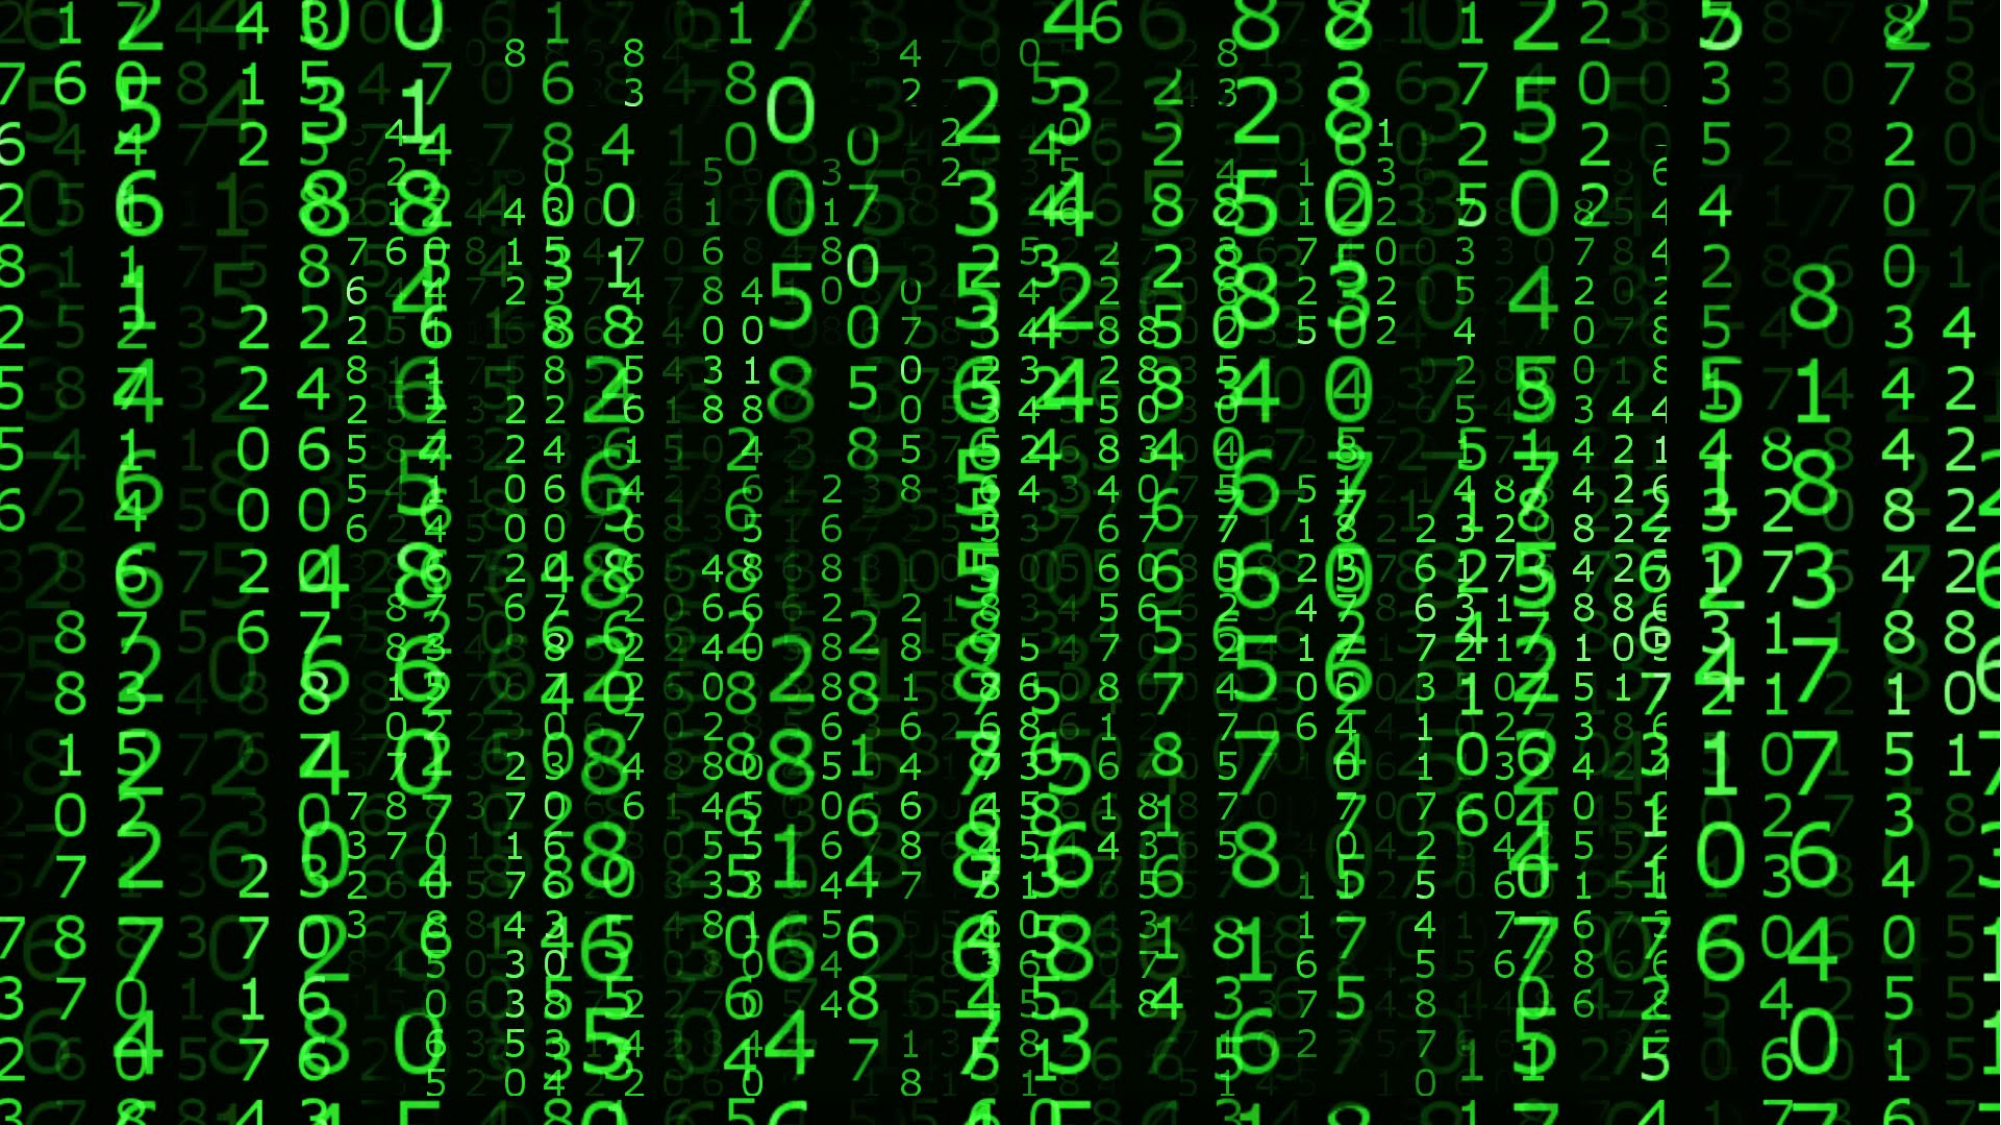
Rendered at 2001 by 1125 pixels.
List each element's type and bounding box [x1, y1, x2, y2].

list [0, 0, 2000, 1125]
